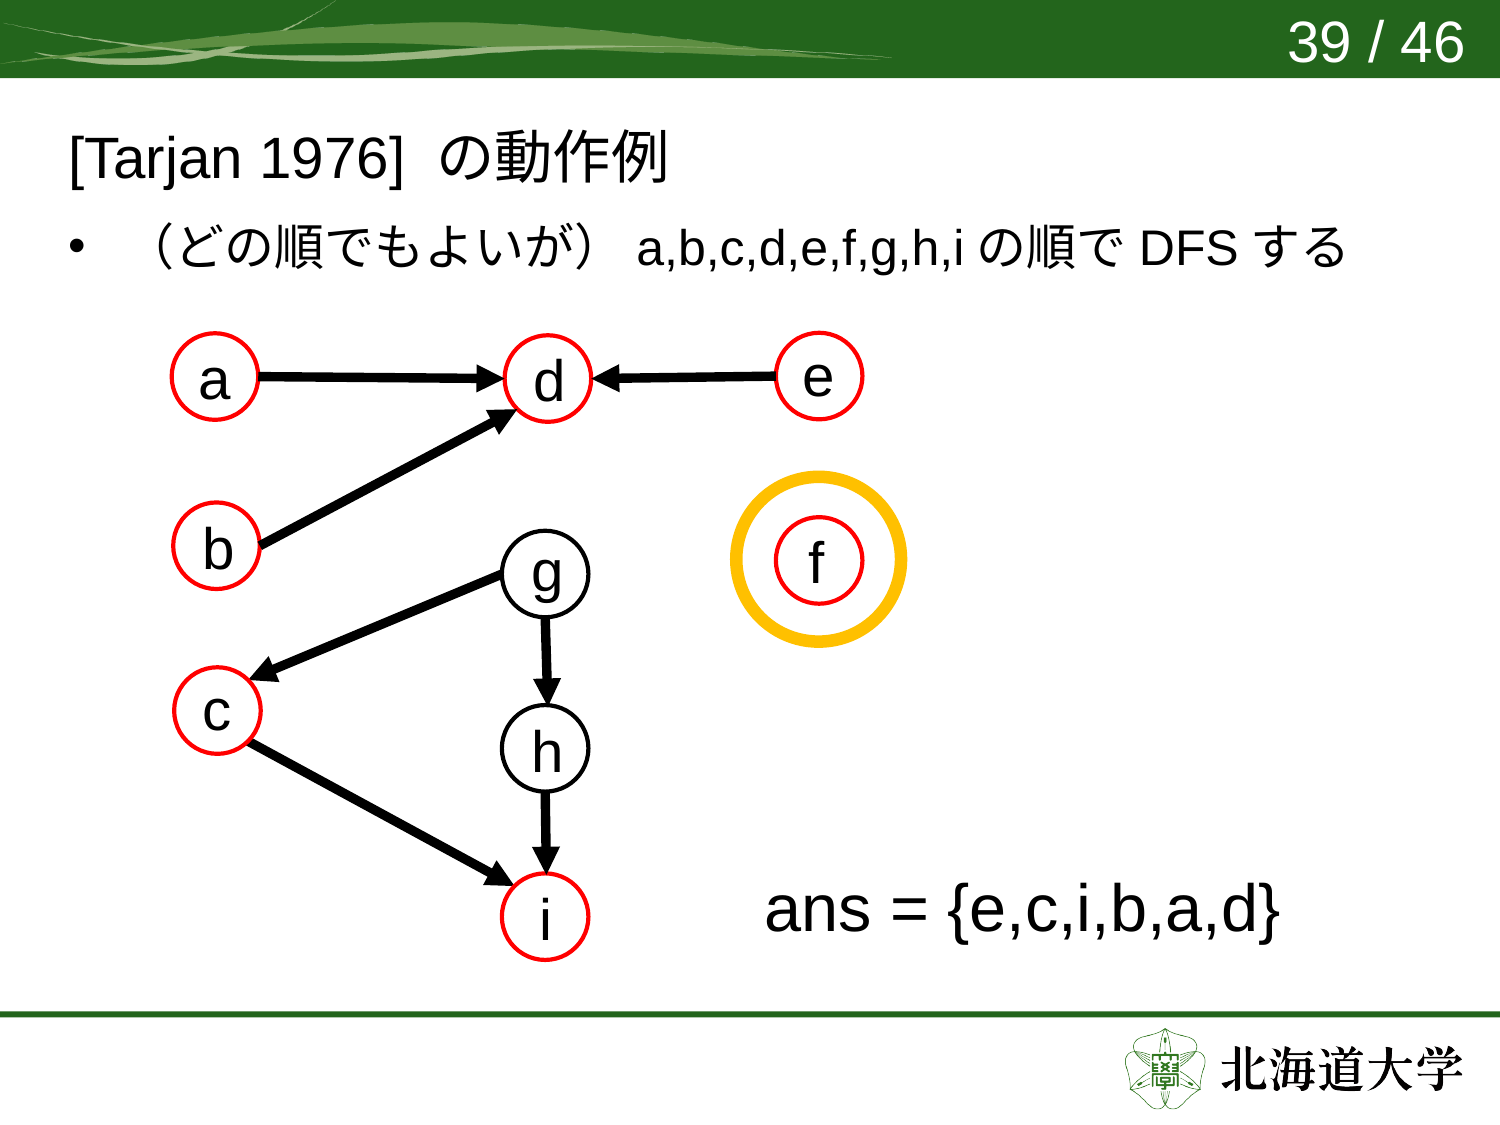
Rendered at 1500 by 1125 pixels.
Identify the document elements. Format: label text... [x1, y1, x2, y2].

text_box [775, 330, 863, 420]
slide_number 39 / 46 [1272, 0, 1500, 76]
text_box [501, 873, 589, 961]
text_box [734, 474, 904, 644]
list （どの順でもよいが）a,b,c,d,e,f,g,h,iの順でDFSする [53, 208, 1447, 1000]
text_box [590, 375, 777, 379]
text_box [173, 664, 261, 755]
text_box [171, 332, 259, 421]
picture [0, 0, 892, 65]
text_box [775, 516, 863, 604]
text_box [259, 408, 518, 546]
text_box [247, 740, 515, 887]
text_box ans = {e,c,i,b,a,d} [749, 857, 1296, 952]
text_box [504, 334, 592, 423]
picture [1116, 1018, 1471, 1122]
title [Tarjan 1976] の動作例 [53, 113, 1447, 198]
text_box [247, 573, 503, 681]
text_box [501, 704, 589, 793]
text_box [501, 525, 589, 618]
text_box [172, 502, 260, 590]
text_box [544, 626, 549, 703]
